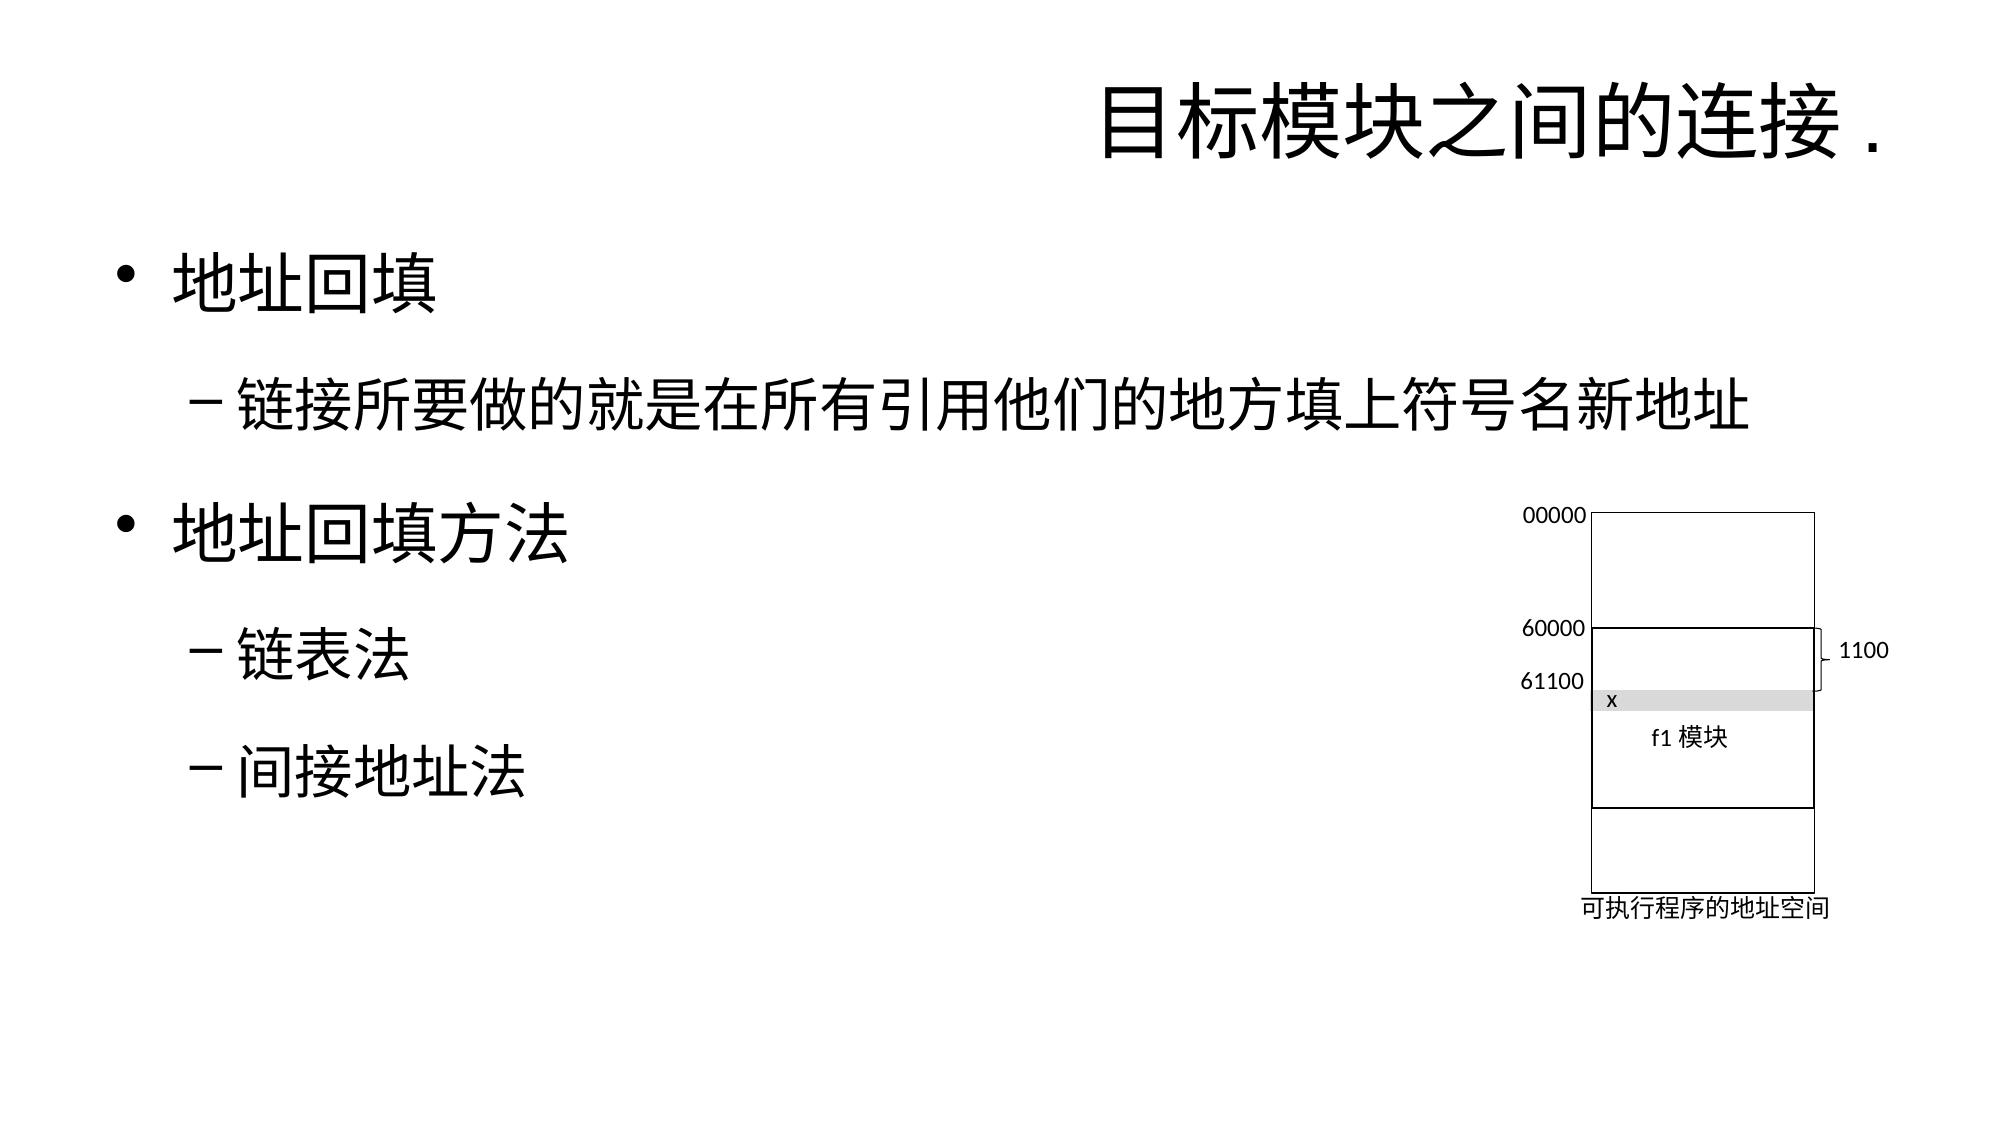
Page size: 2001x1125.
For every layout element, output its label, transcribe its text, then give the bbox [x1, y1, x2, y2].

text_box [1512, 498, 1905, 941]
title 目标模块之间的连接. [99, 44, 1901, 193]
list 地址回填 链接所要做的就是在所有引用他们的地方填上符号名新地址 地址回填方法 链表法 间接地址法 [99, 193, 1901, 1006]
